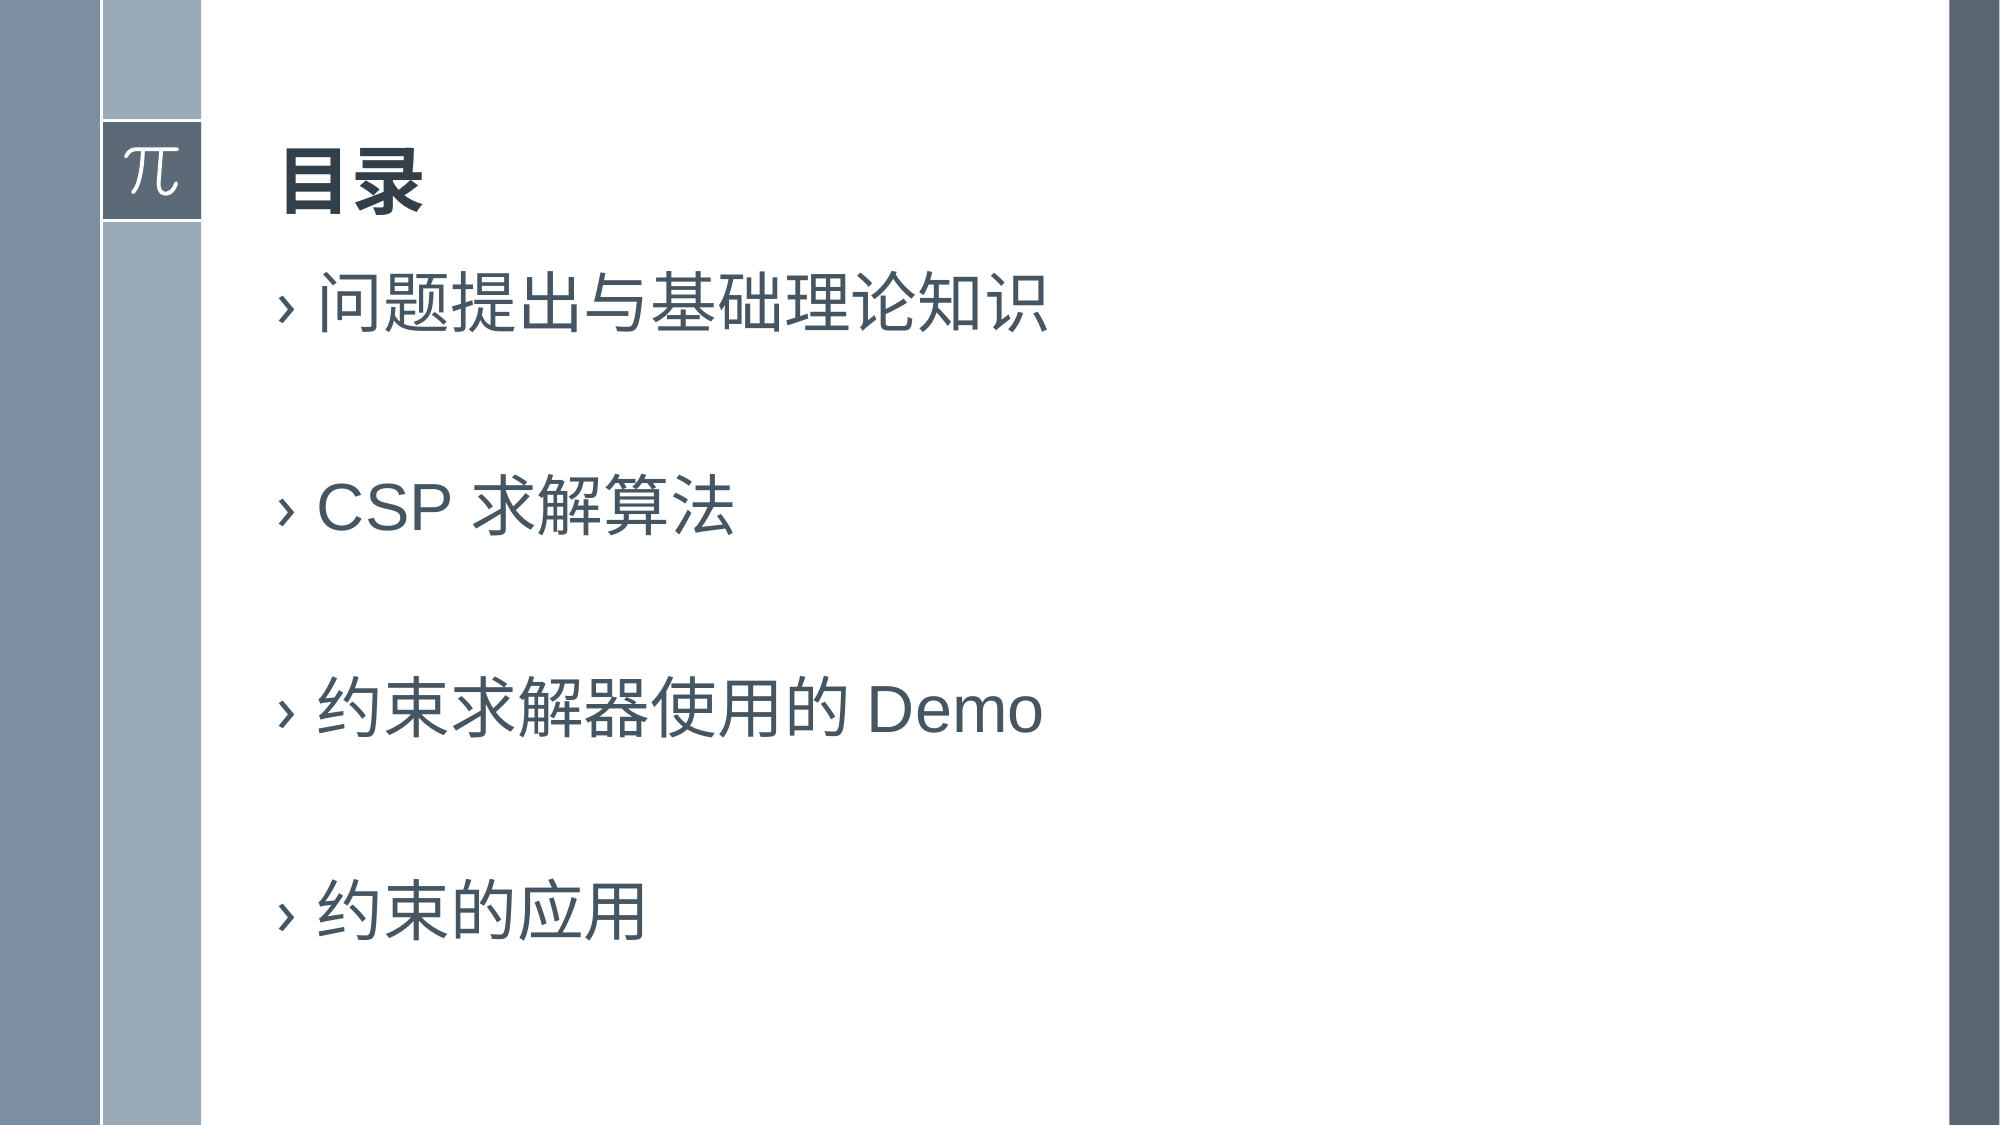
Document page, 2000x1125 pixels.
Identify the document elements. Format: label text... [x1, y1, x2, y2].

title 目录 [261, 29, 1867, 233]
list 问题提出与基础理论知识 CSP求解算法 约束求解器使用的Demo 约束的应用 [261, 262, 1867, 1013]
